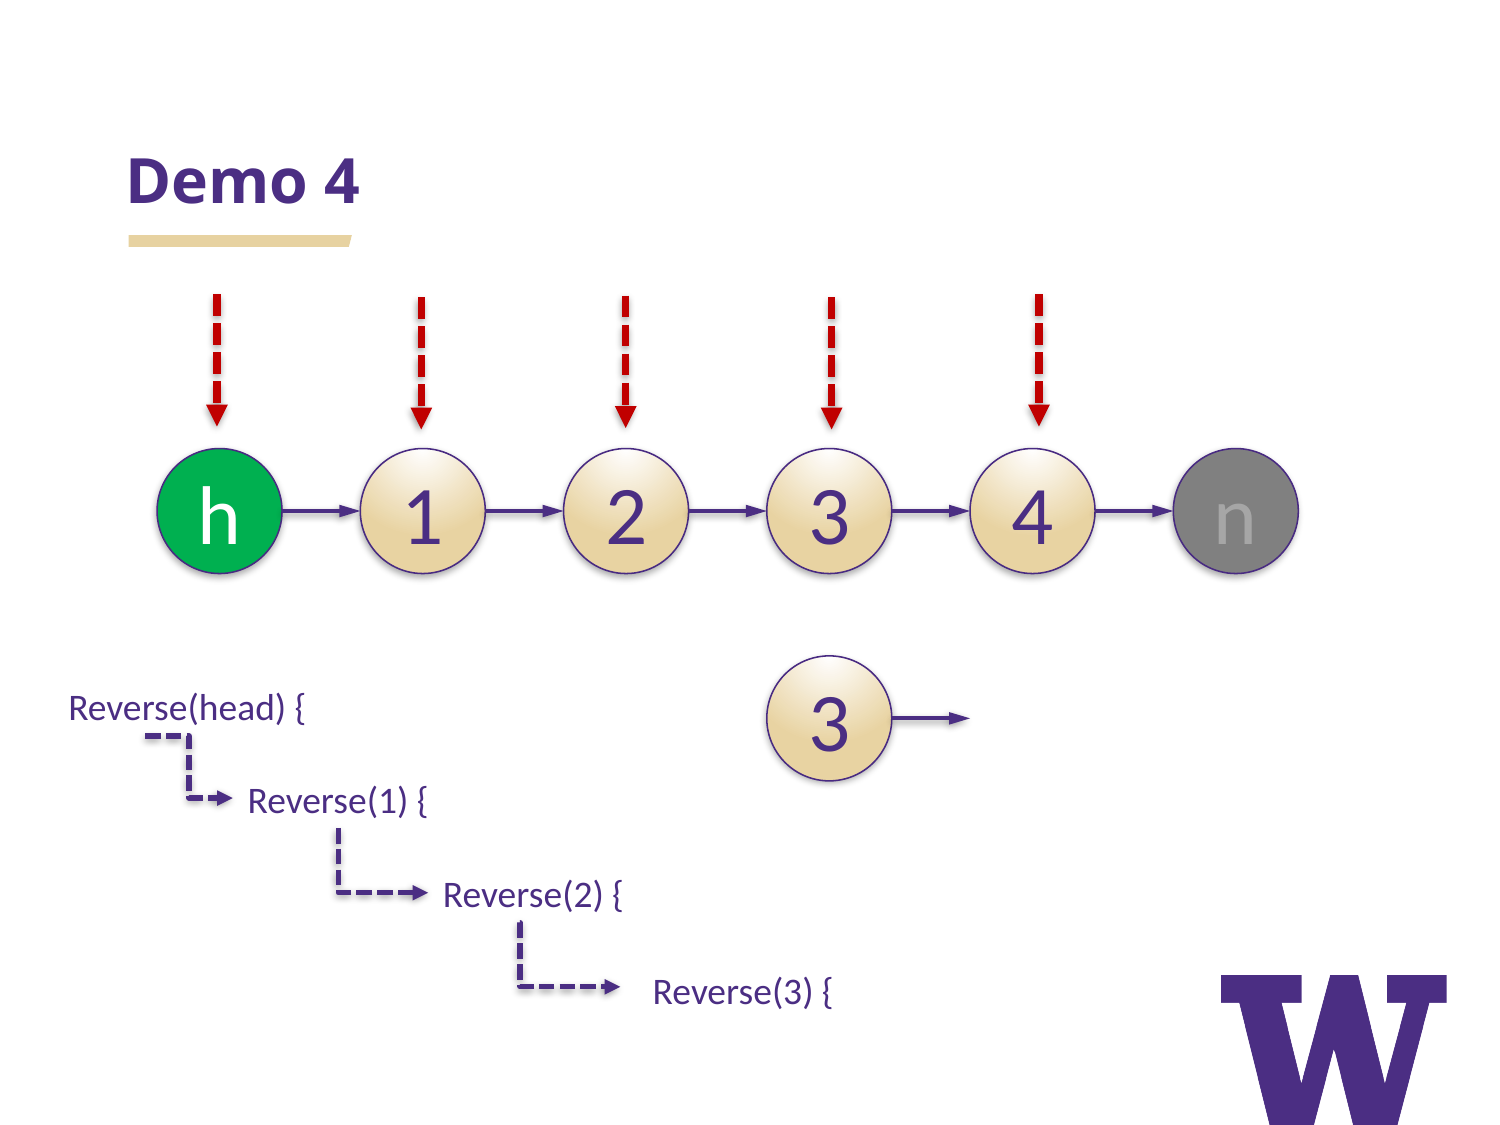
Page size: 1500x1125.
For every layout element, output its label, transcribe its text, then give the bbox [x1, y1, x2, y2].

text_box 1 [359, 447, 486, 575]
picture [128, 235, 352, 247]
text_box 3 [766, 655, 893, 782]
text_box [144, 735, 446, 829]
text_box h [156, 447, 283, 575]
text_box 3 [766, 447, 893, 575]
picture [1221, 975, 1447, 1125]
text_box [519, 922, 852, 1021]
text_box 4 [969, 447, 1096, 575]
text_box 2 [562, 447, 690, 575]
title Demo 4 [110, 60, 1453, 224]
text_box n [1172, 447, 1300, 575]
text_box Reverse(head) { [53, 675, 322, 736]
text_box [337, 828, 642, 924]
